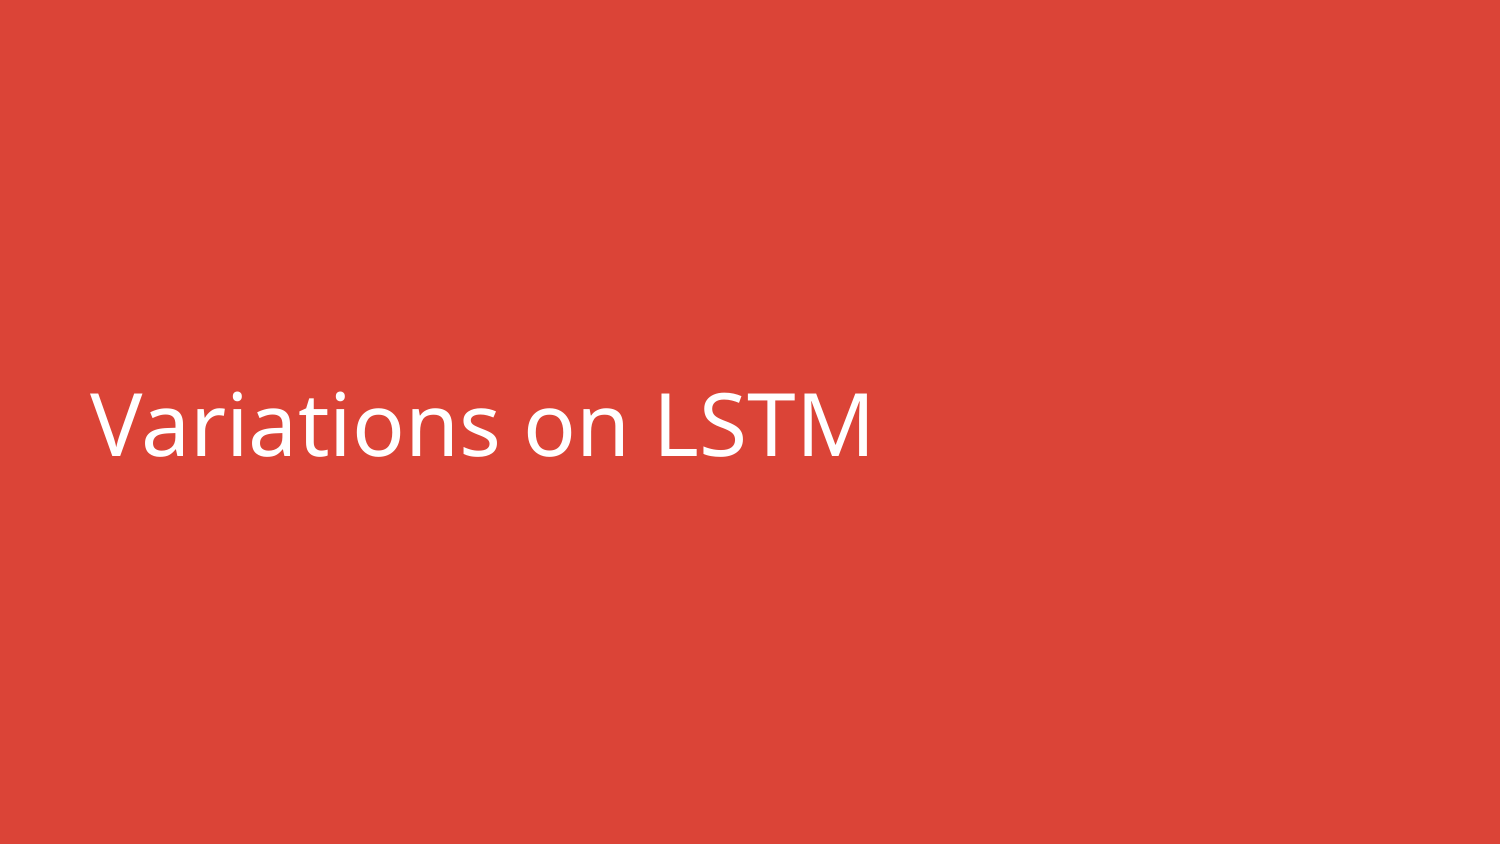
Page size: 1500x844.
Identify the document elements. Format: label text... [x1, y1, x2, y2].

title Variations on LSTM [75, 338, 1425, 505]
